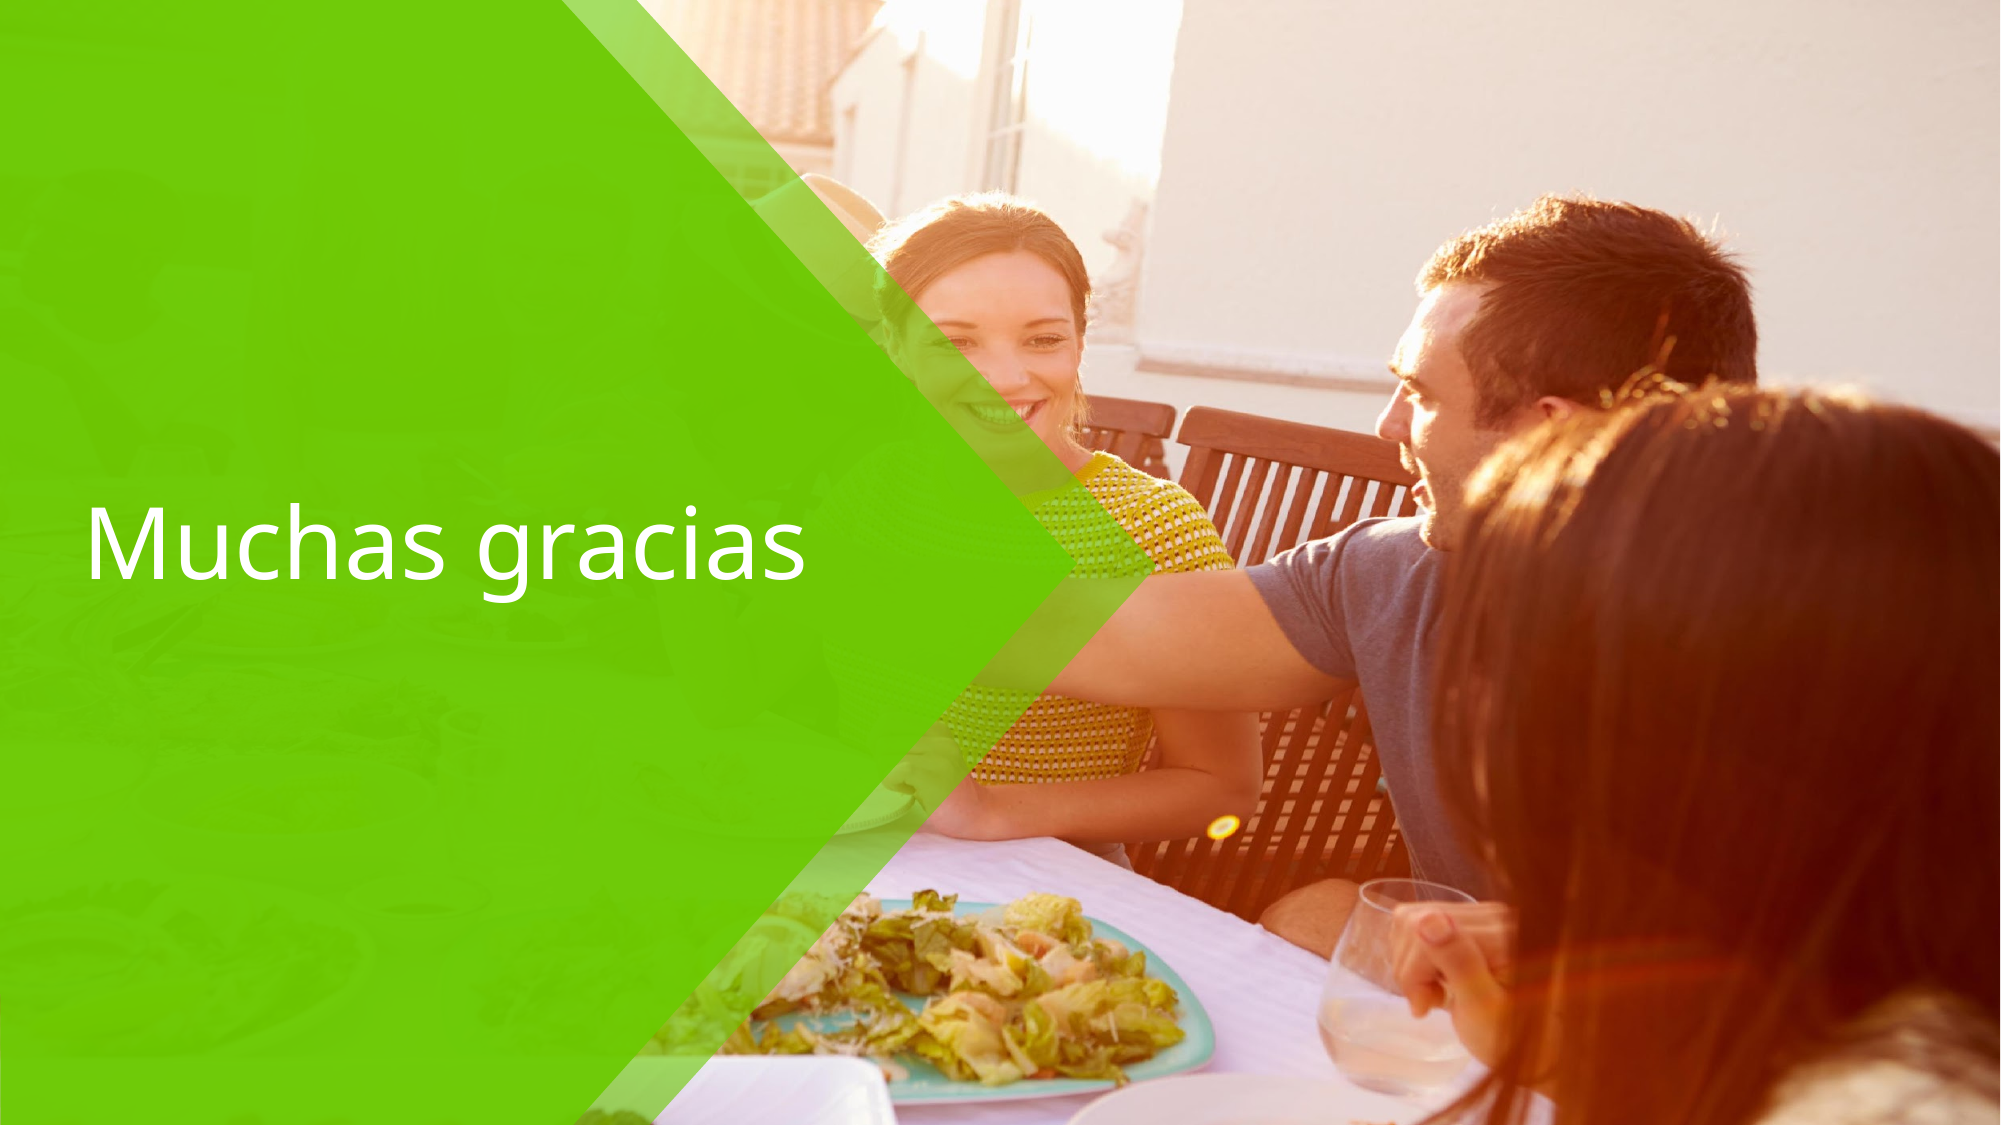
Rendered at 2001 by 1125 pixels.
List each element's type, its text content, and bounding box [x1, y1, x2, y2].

picture [638, 0, 2001, 1125]
title Muchas gracias [67, 347, 1169, 747]
